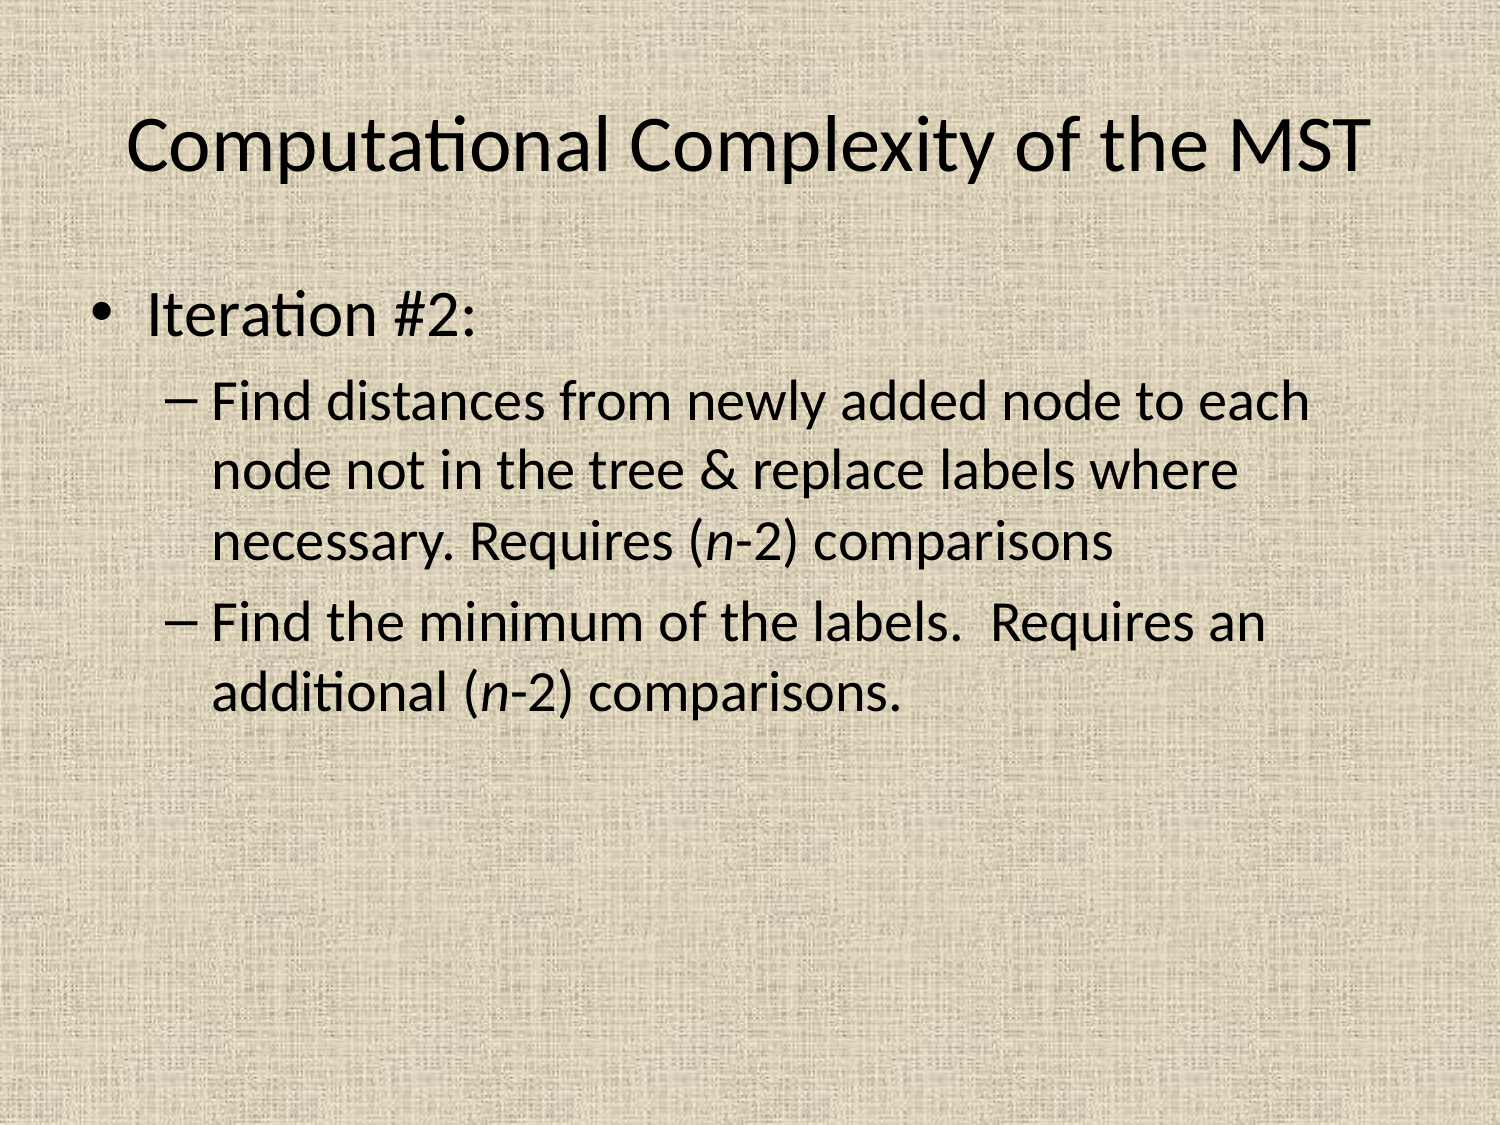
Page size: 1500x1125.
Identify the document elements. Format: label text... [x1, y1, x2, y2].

picture [0, 0, 1500, 1125]
list Iteration #2: Find distances from newly added node to each node not in the tree & replace labels where necessary. Requires (n-2) comparisons Find the minimum of the labels. Requires an additional (n-2) comparisons. [75, 262, 1425, 1005]
title Computational Complexity of the MST [75, 45, 1425, 233]
